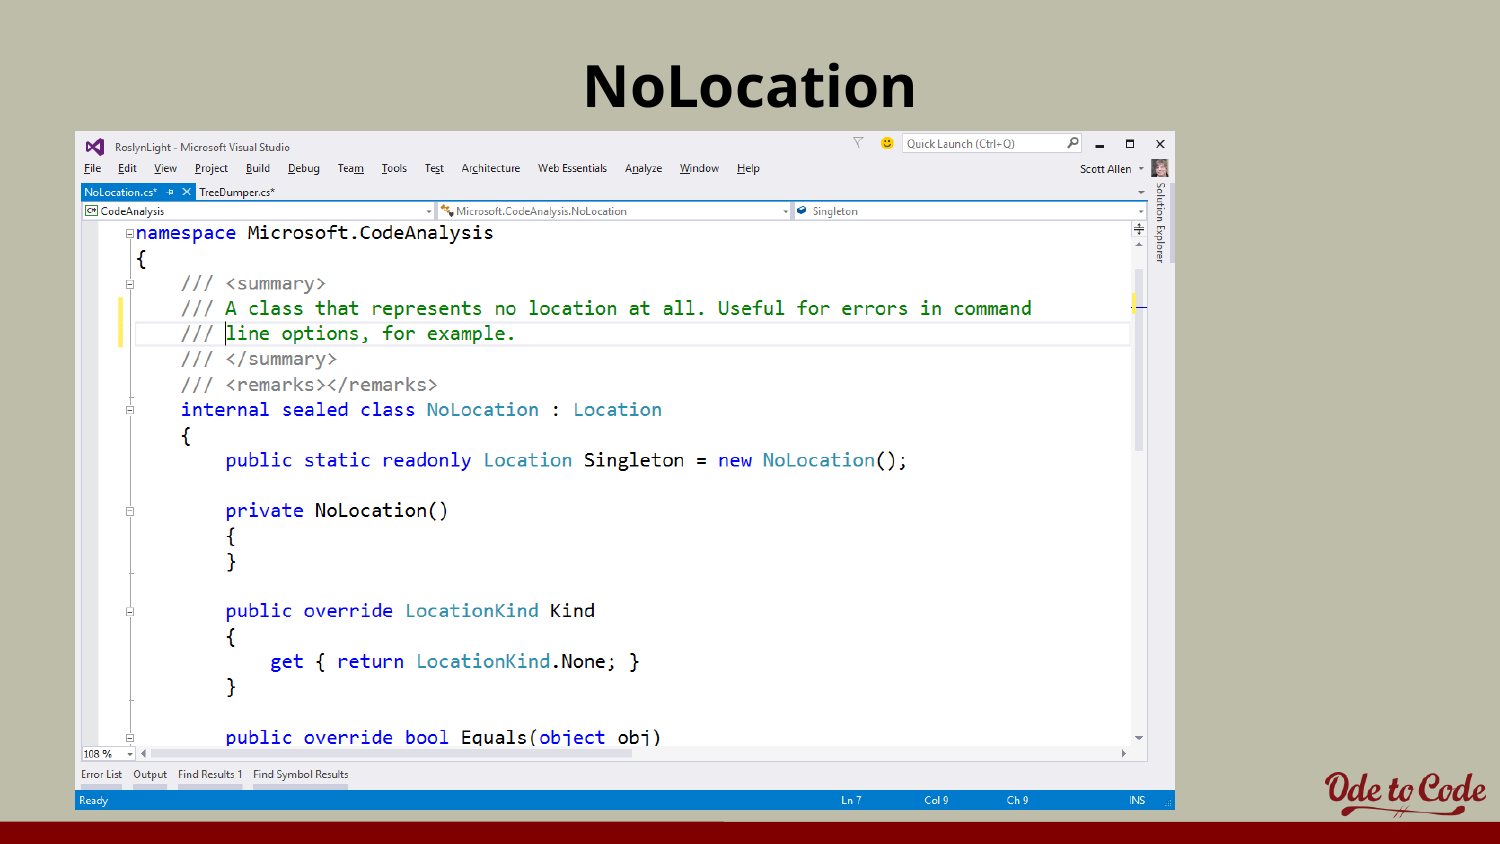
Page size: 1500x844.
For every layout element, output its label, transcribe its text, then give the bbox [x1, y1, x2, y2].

title NoLocation [74, 37, 1426, 132]
picture [1325, 772, 1486, 818]
picture [74, 131, 1175, 811]
